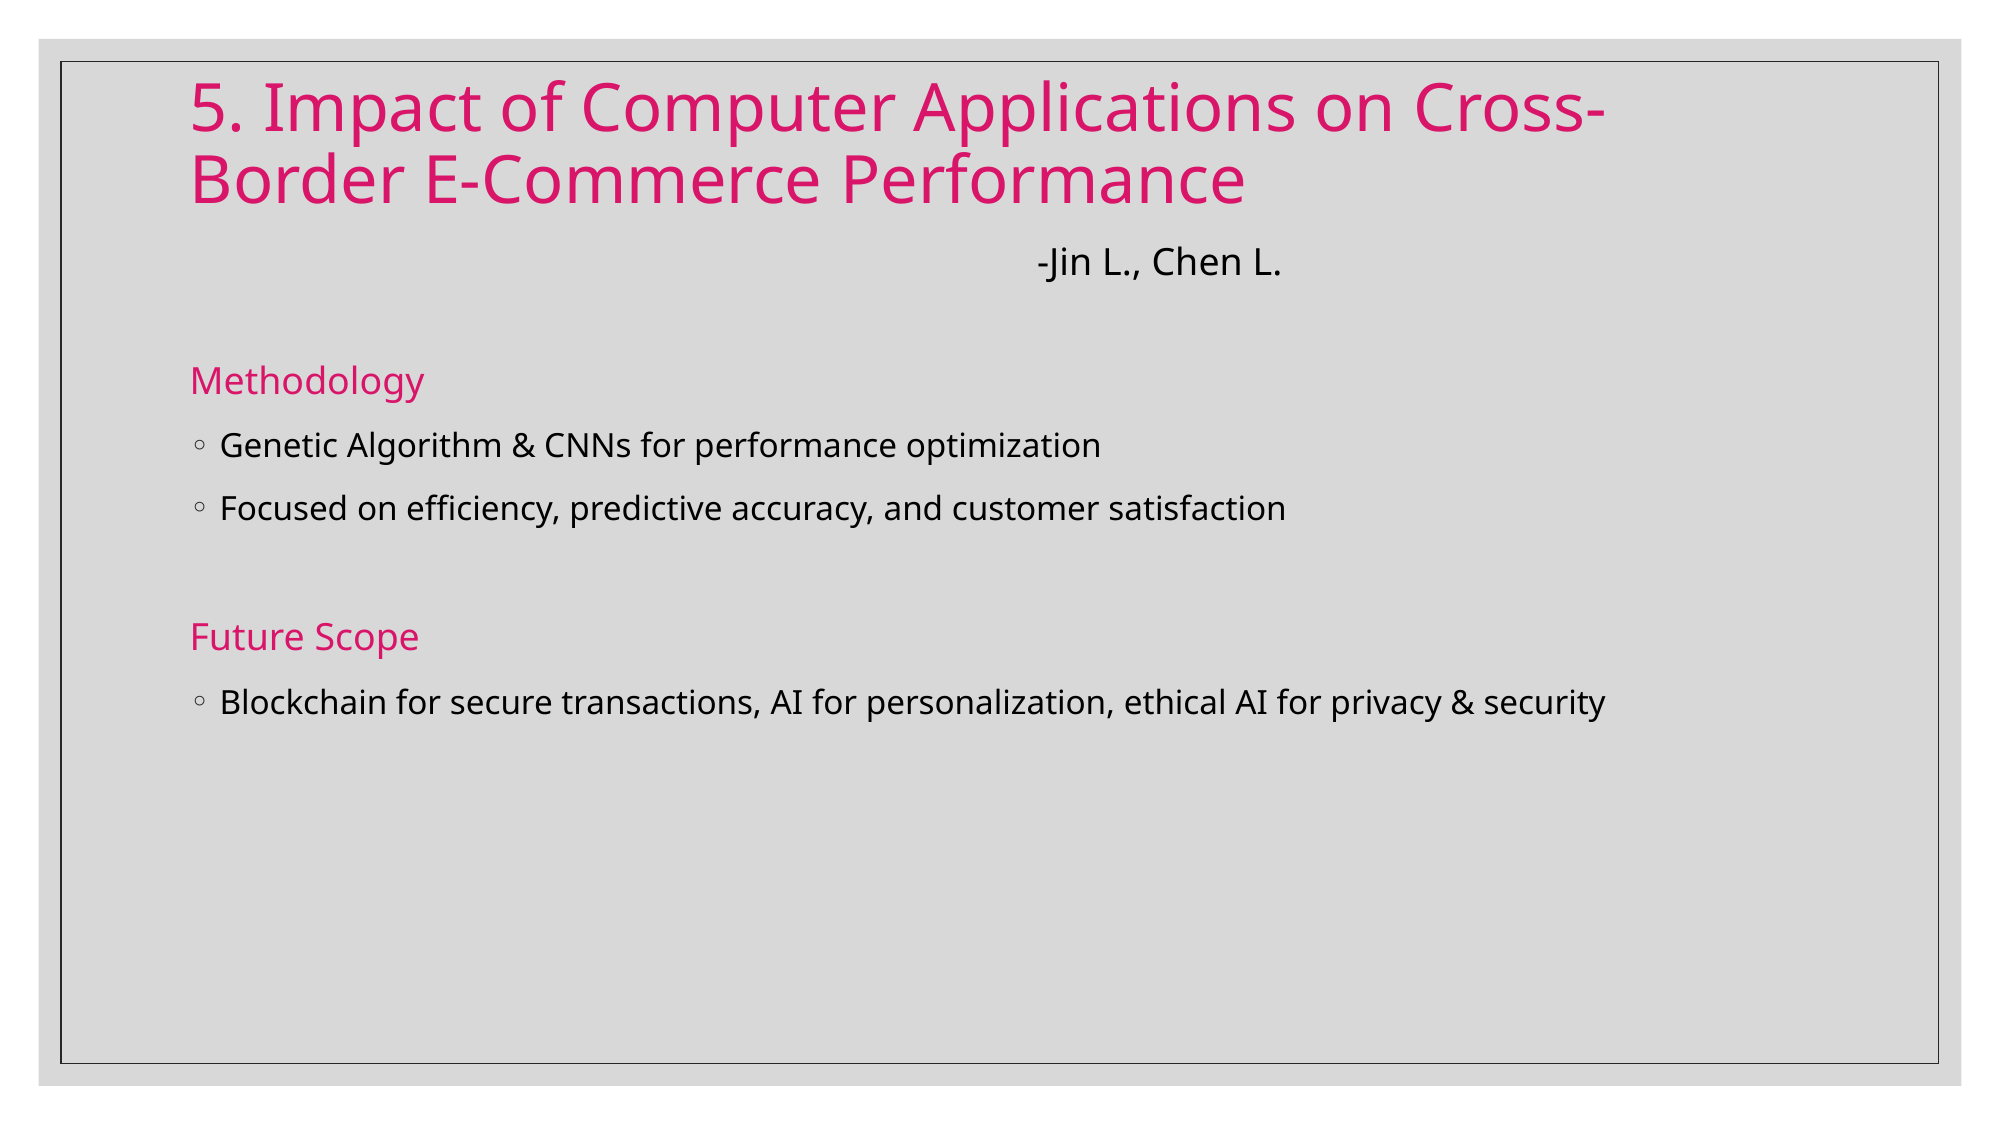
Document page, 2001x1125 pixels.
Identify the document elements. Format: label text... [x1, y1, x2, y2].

text_box 5. Impact of Computer Applications on Cross-Border E-Commerce Performance -Jin L., Chen L. [174, 105, 1825, 331]
text_box Methodology Genetic Algorithm & CNNs for performance optimization Focused on efficiency, predictive accuracy, and customer satisfaction Future Scope Blockchain for secure transactions, AI for personalization, ethical AI for privacy & security [174, 345, 1825, 977]
